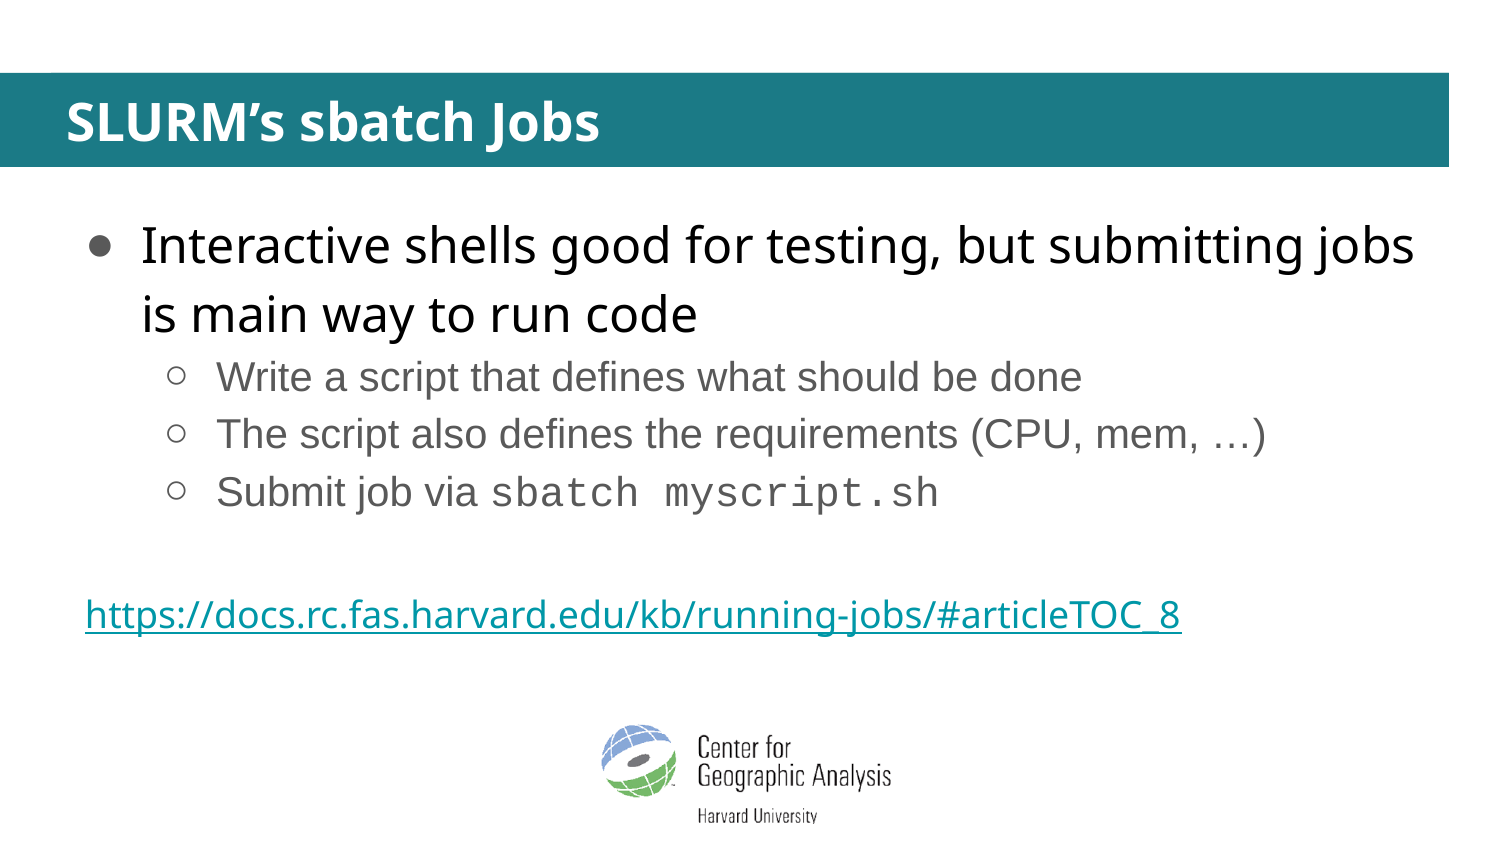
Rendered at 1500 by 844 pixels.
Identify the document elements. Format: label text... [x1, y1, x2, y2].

list Interactive shells good for testing, but submitting jobs is main way to run code Write a script that defines what should be done The script also defines the requirements (CPU, mem, …) Submit job via sbatch myscript.sh https://docs.rc.fas.harvard.edu/kb/running-jobs/#articleTOC_8 [51, 189, 1449, 701]
picture [601, 722, 891, 824]
title SLURM’s sbatch Jobs [51, 72, 1449, 167]
